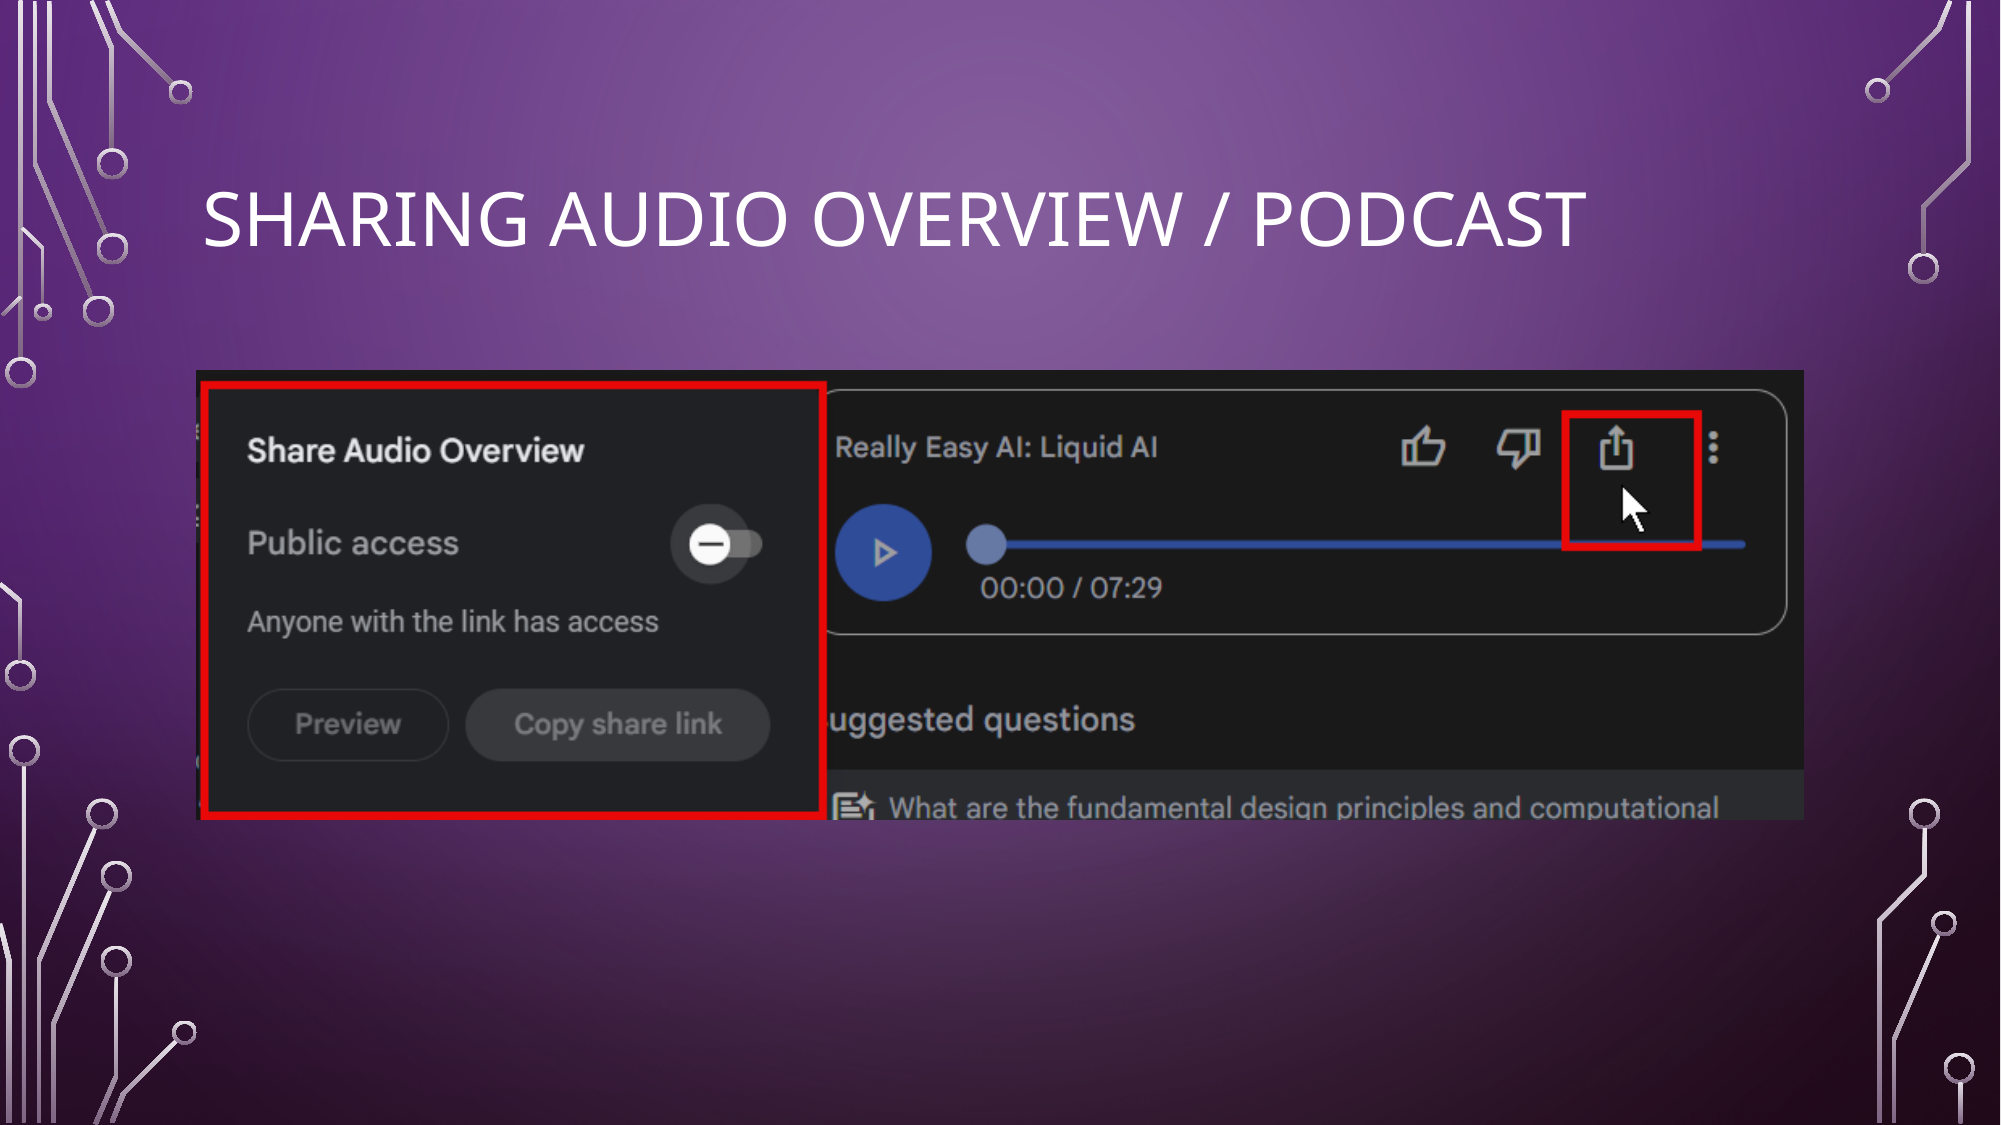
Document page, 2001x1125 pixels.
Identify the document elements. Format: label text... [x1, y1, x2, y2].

title Sharing Audio overview / podcast [187, 101, 1813, 344]
picture [195, 370, 1805, 820]
